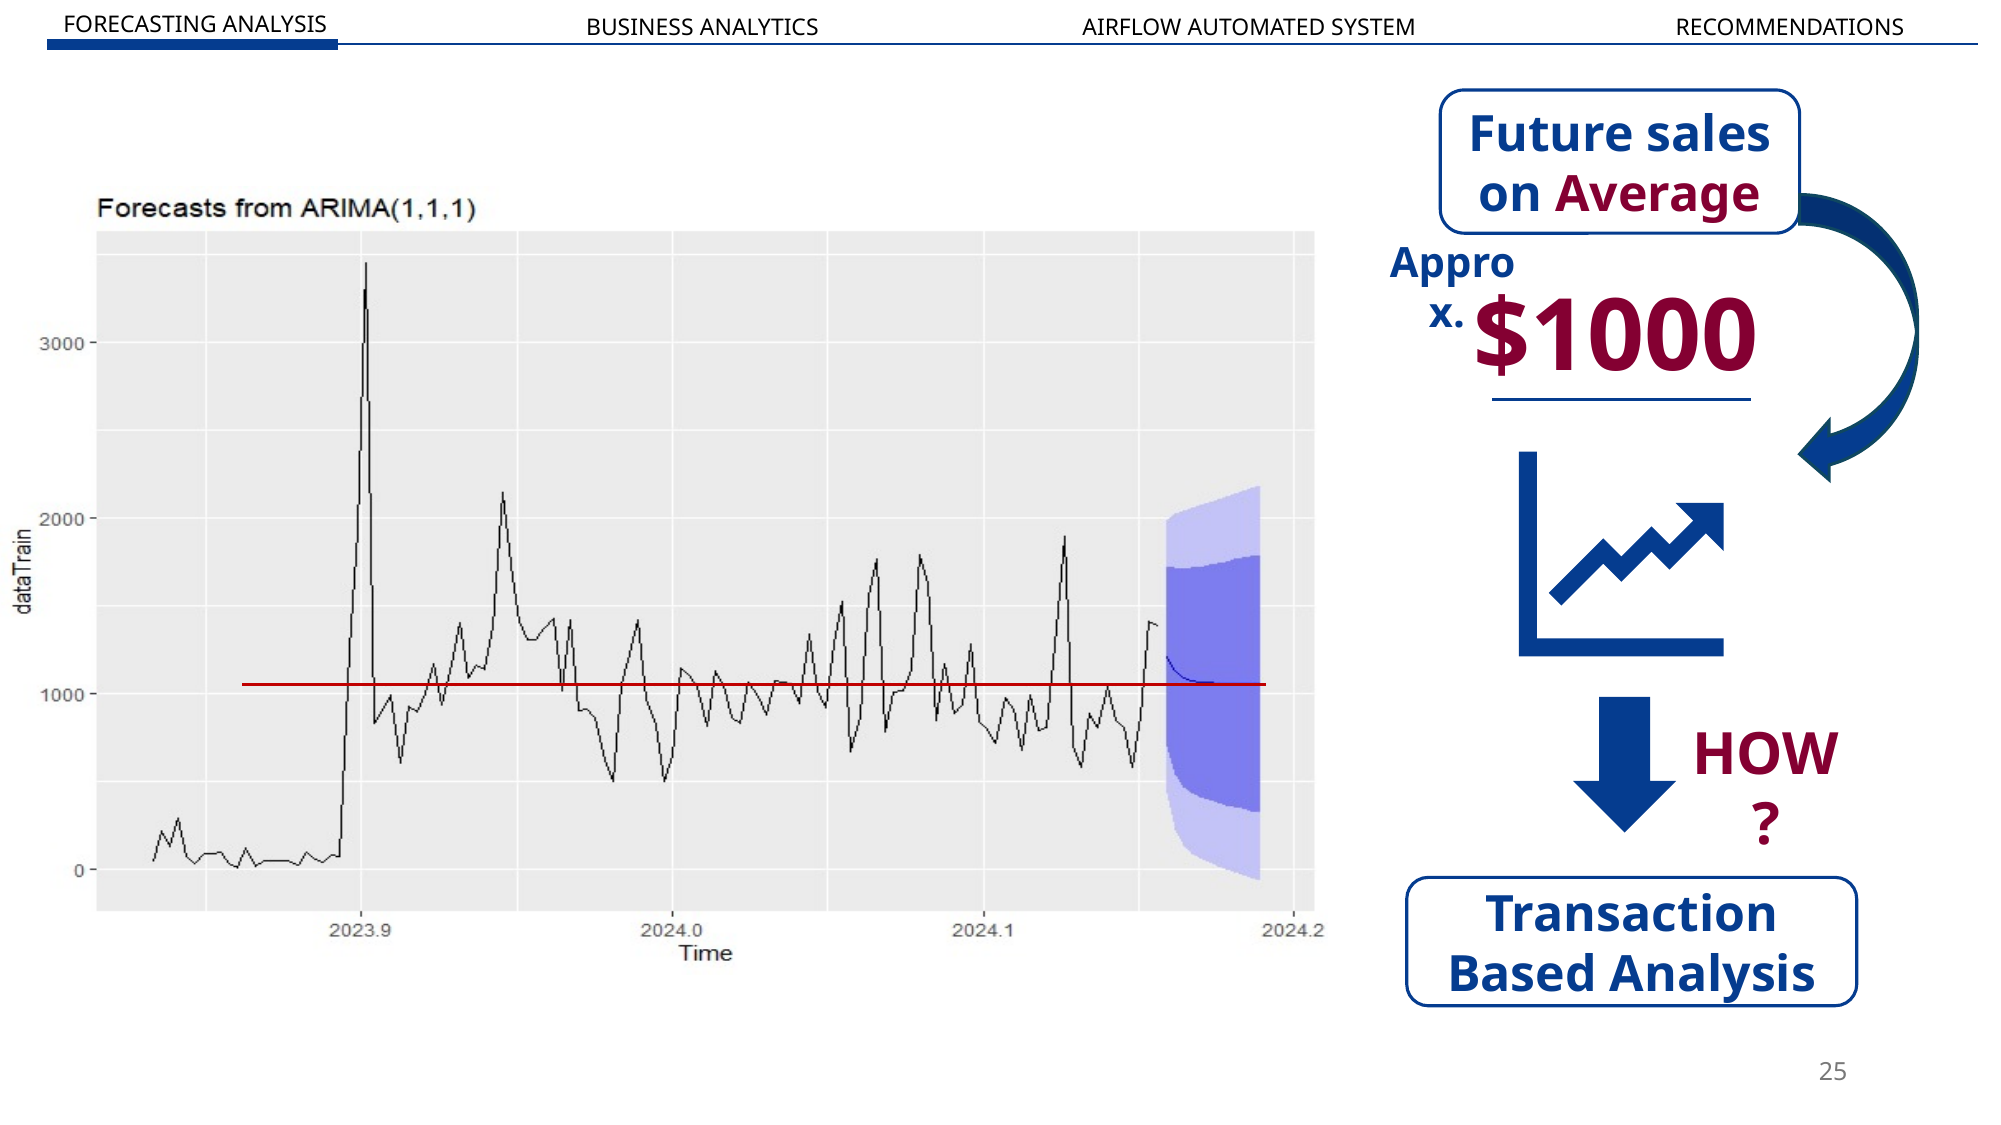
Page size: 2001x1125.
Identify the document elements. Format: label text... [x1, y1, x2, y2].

text_box BUSINESS ANALYTICS [571, 5, 834, 43]
text_box Future sales on Average [1438, 88, 1802, 235]
text_box FORECASTING ANALYSIS [48, 2, 343, 43]
text_box [47, 39, 338, 43]
slide_number 25 [1412, 1042, 1863, 1103]
text_box [1548, 502, 1724, 606]
text_box Transaction Based Analysis [1405, 875, 1859, 1008]
text_box $1000 [1431, 263, 1802, 398]
text_box [47, 45, 338, 50]
text_box [1797, 192, 1920, 484]
picture [0, 185, 1328, 976]
text_box [1518, 451, 1724, 657]
text_box [1573, 696, 1665, 833]
text_box Approx. [1367, 228, 1538, 343]
text_box AIRFLOW AUTOMATED SYSTEM [1067, 5, 1432, 43]
text_box RECOMMENDATIONS [1660, 5, 1920, 43]
text_box HOW? [1665, 708, 1867, 864]
